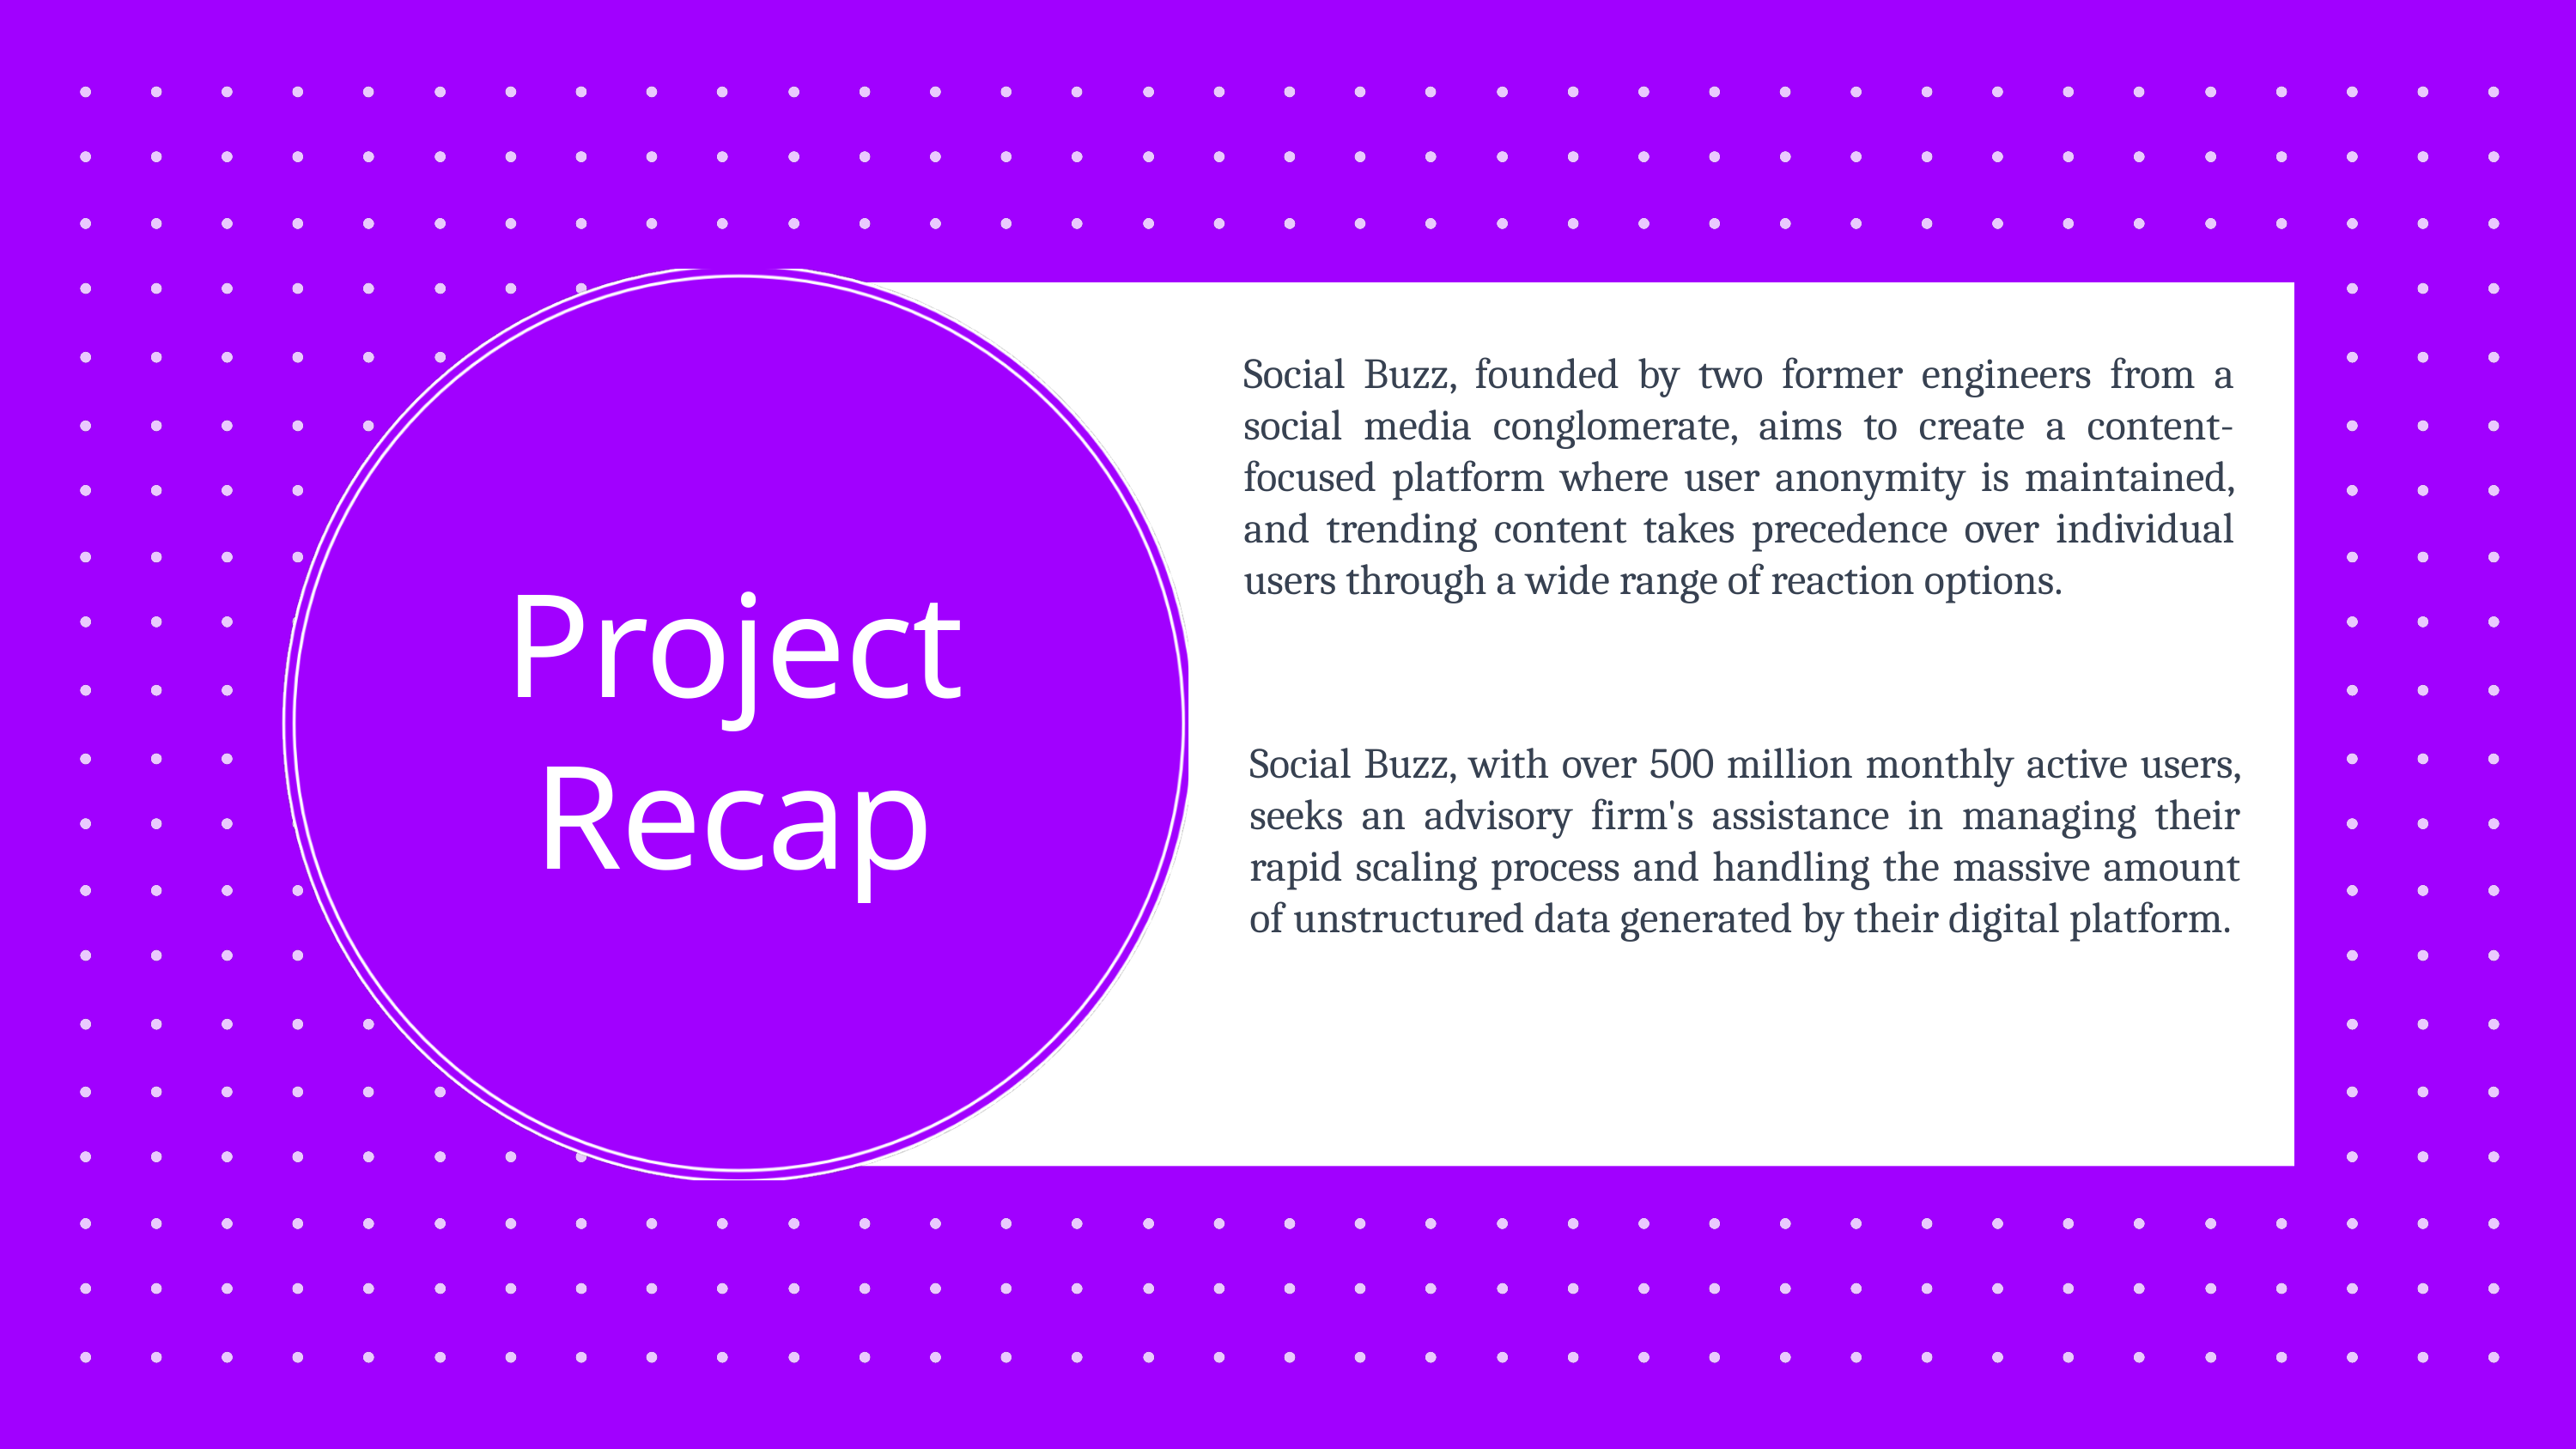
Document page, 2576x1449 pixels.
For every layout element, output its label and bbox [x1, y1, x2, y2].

text_box [72, 82, 2504, 1367]
picture [278, 268, 1189, 1180]
